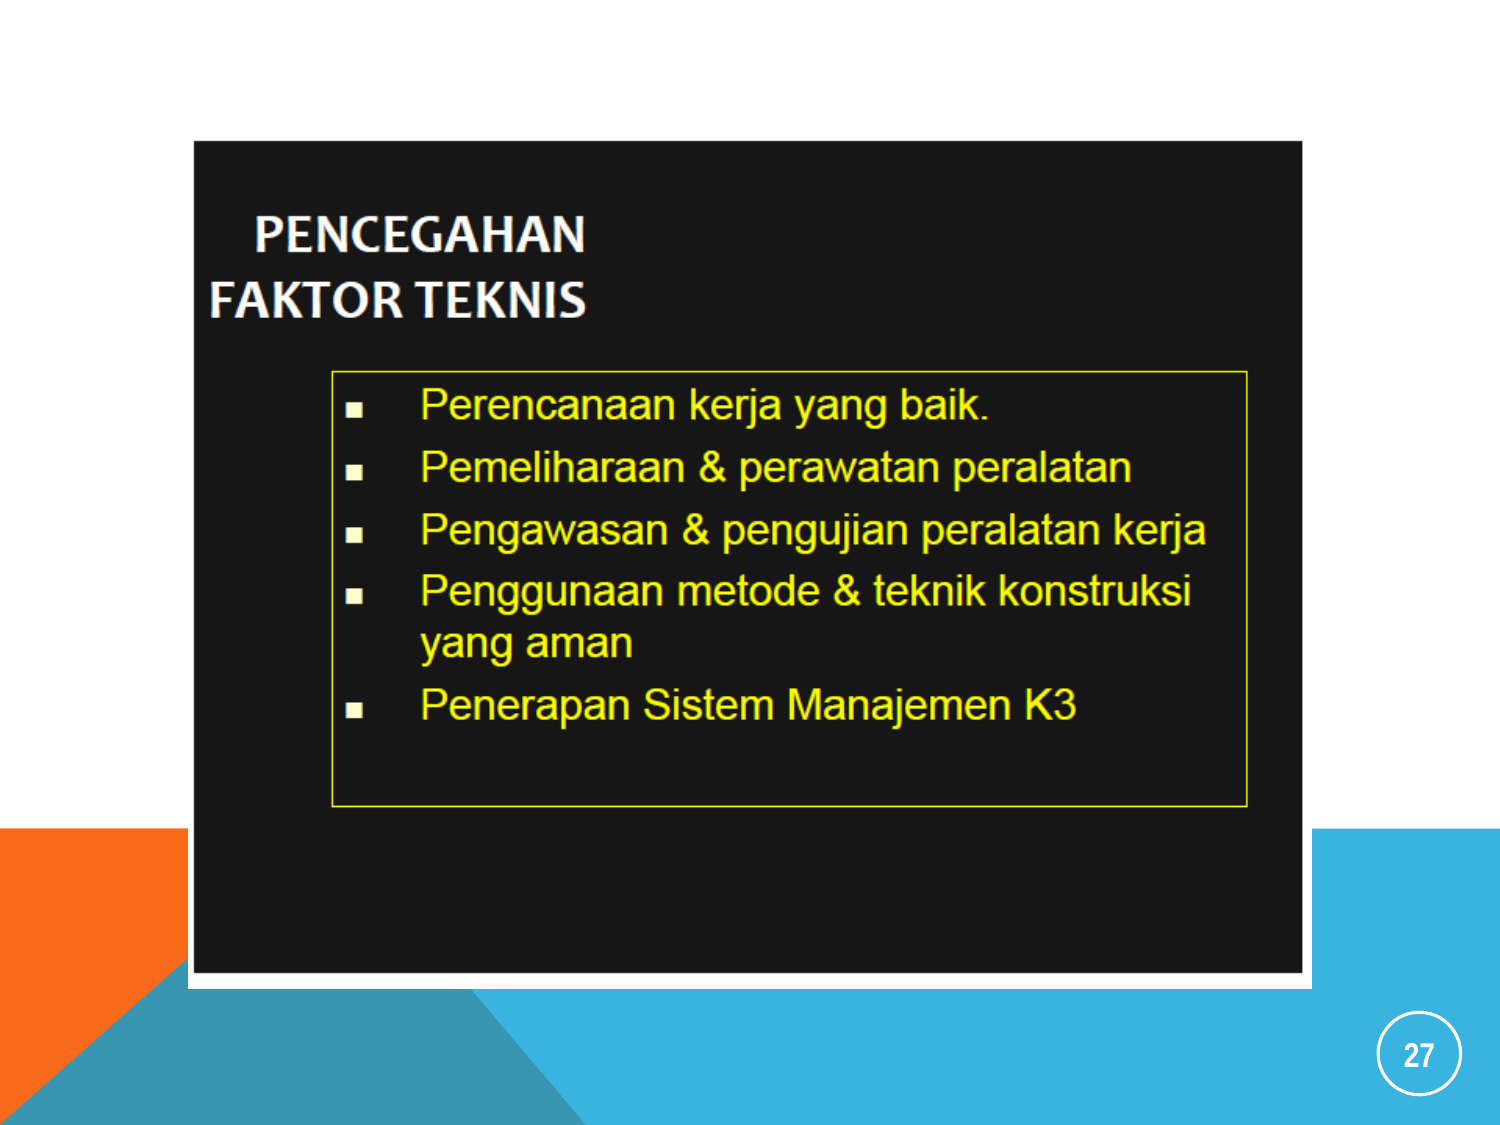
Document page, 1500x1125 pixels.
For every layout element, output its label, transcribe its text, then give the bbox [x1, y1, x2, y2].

slide_number 27 [1376, 1010, 1463, 1097]
picture [187, 135, 1312, 990]
